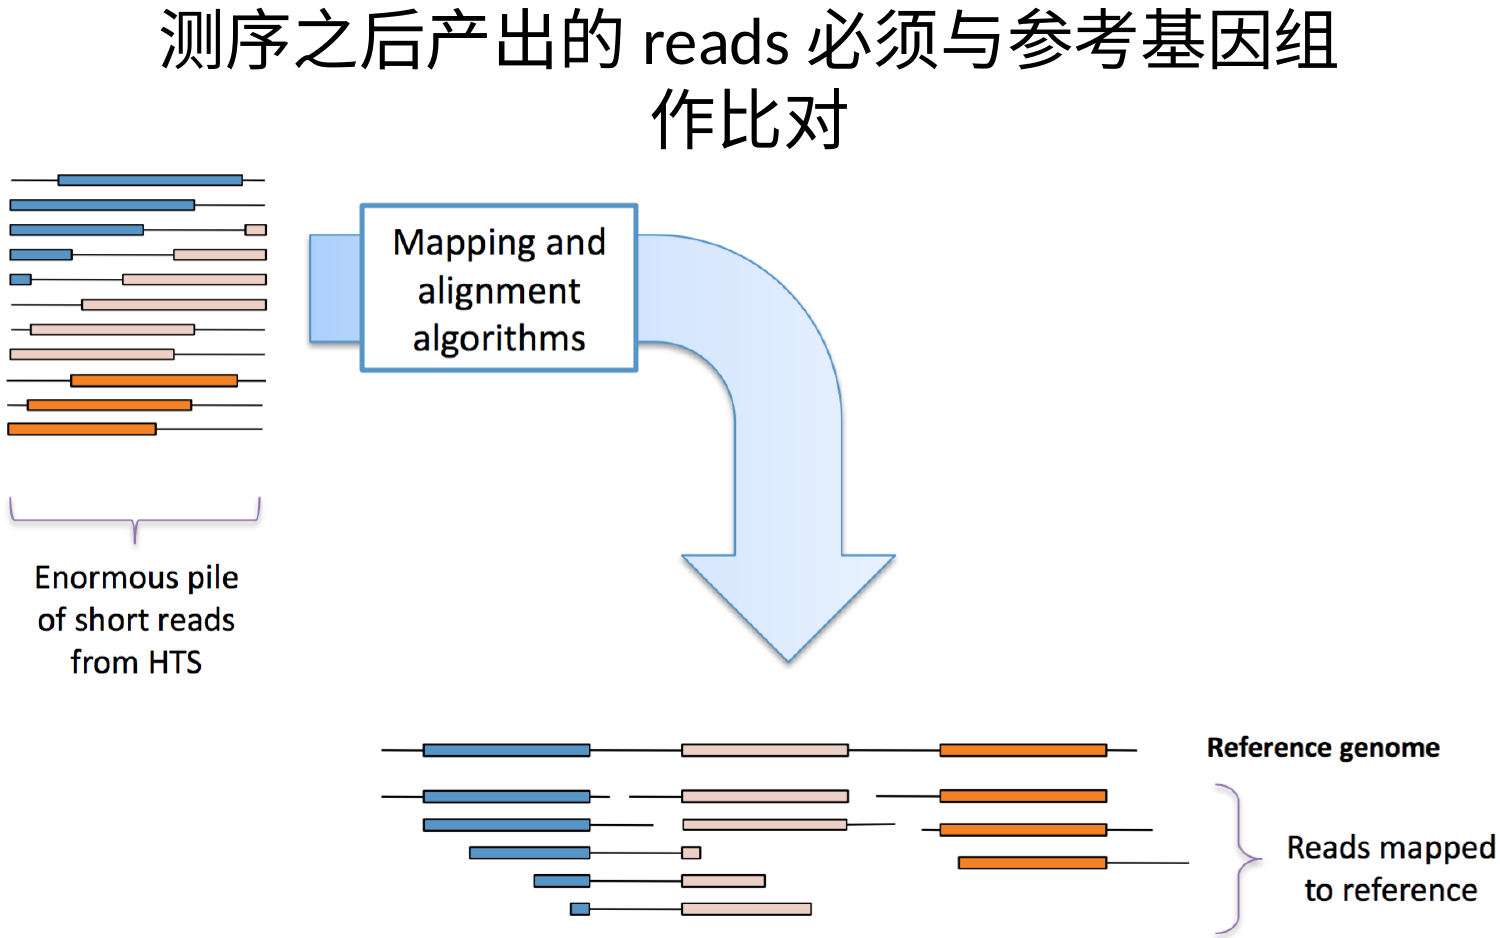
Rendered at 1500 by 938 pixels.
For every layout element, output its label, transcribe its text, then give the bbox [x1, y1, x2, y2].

picture [0, 170, 1500, 938]
title 测序之后产出的reads必须与参考基因组 作比对 [75, 0, 1425, 157]
